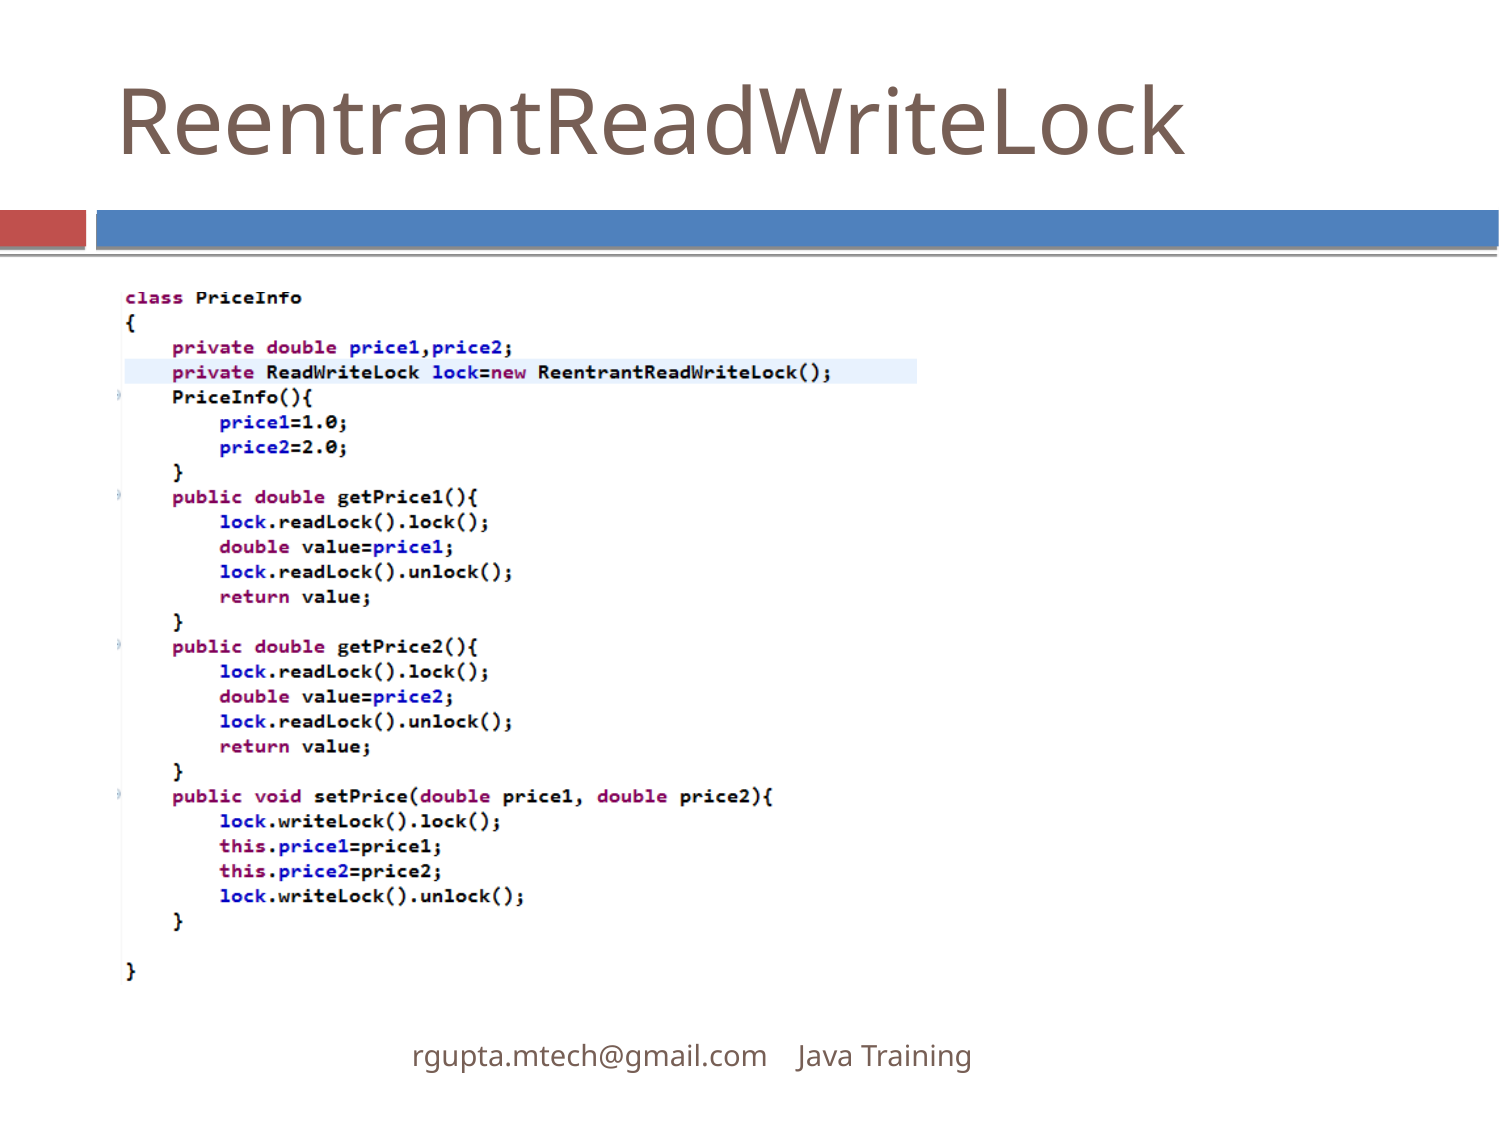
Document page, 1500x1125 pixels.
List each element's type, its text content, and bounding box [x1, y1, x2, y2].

picture [116, 292, 917, 986]
text_box rgupta.mtech@gmail.com Java Training [99, 1024, 989, 1084]
text_box ReentrantReadWriteLock [100, 37, 1437, 199]
text_box [100, 262, 1437, 999]
